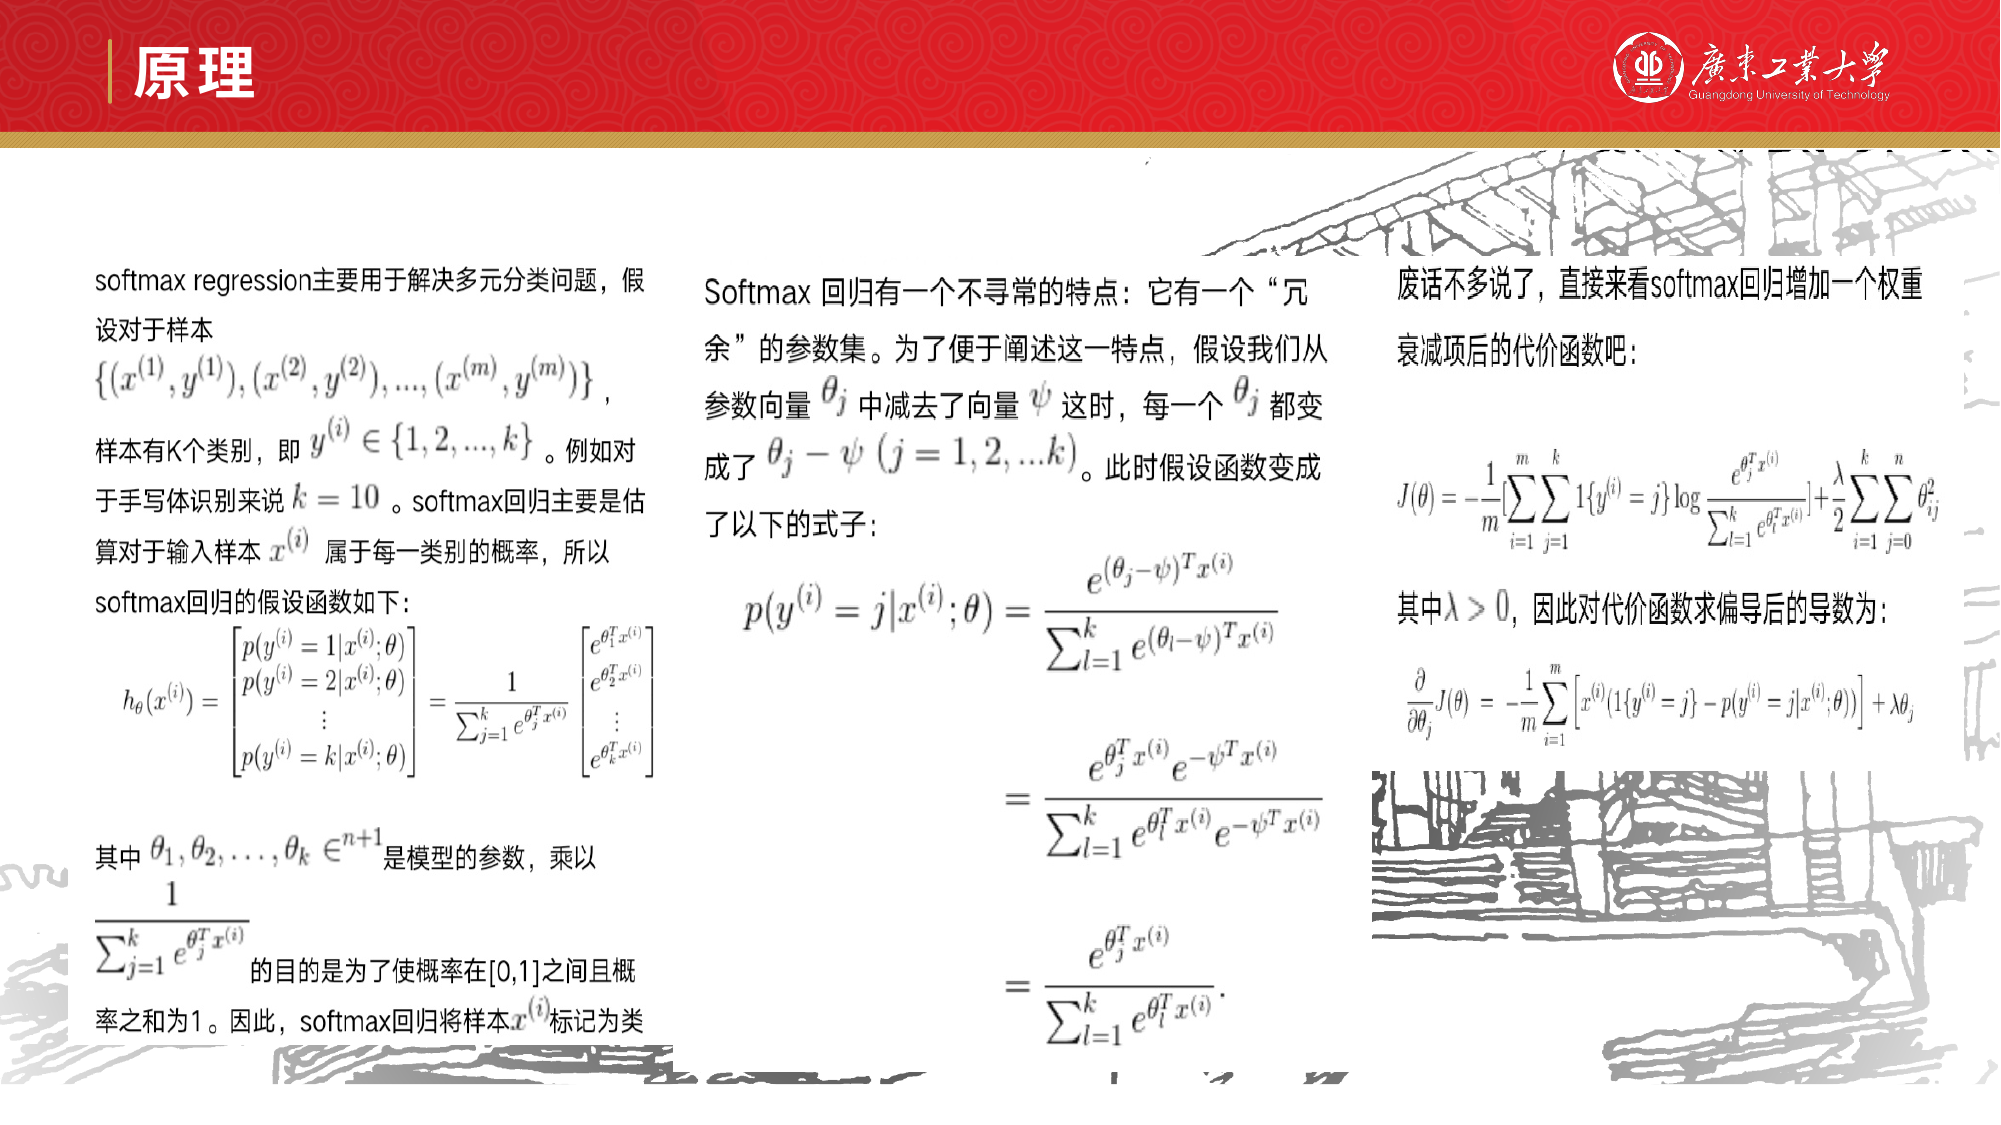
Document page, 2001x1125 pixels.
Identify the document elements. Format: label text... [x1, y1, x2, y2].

picture [68, 256, 1964, 1072]
list 原理 [133, 36, 987, 123]
